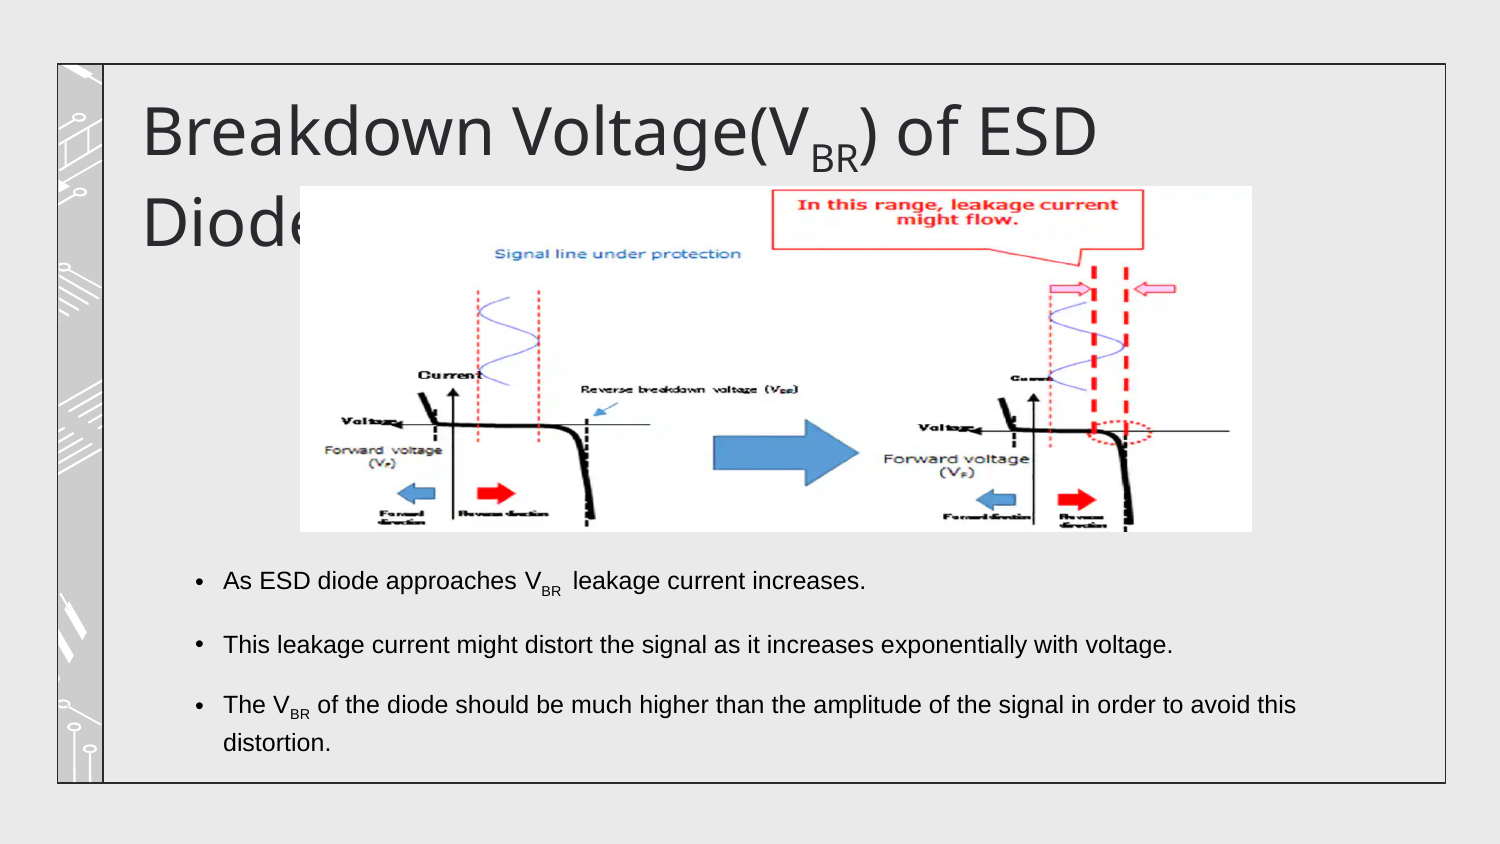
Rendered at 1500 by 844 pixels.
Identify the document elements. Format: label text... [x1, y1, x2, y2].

picture [299, 186, 1252, 533]
text_box As ESD diode approaches VBR leakage current increases. This leakage current might distort the signal as it increases exponentially with voltage. The VBR of the diode should be much higher than the amplitude of the signal in order to avoid this distortion. [180, 557, 1372, 765]
title Breakdown Voltage(VBR) of ESD Diode [126, 73, 1317, 168]
